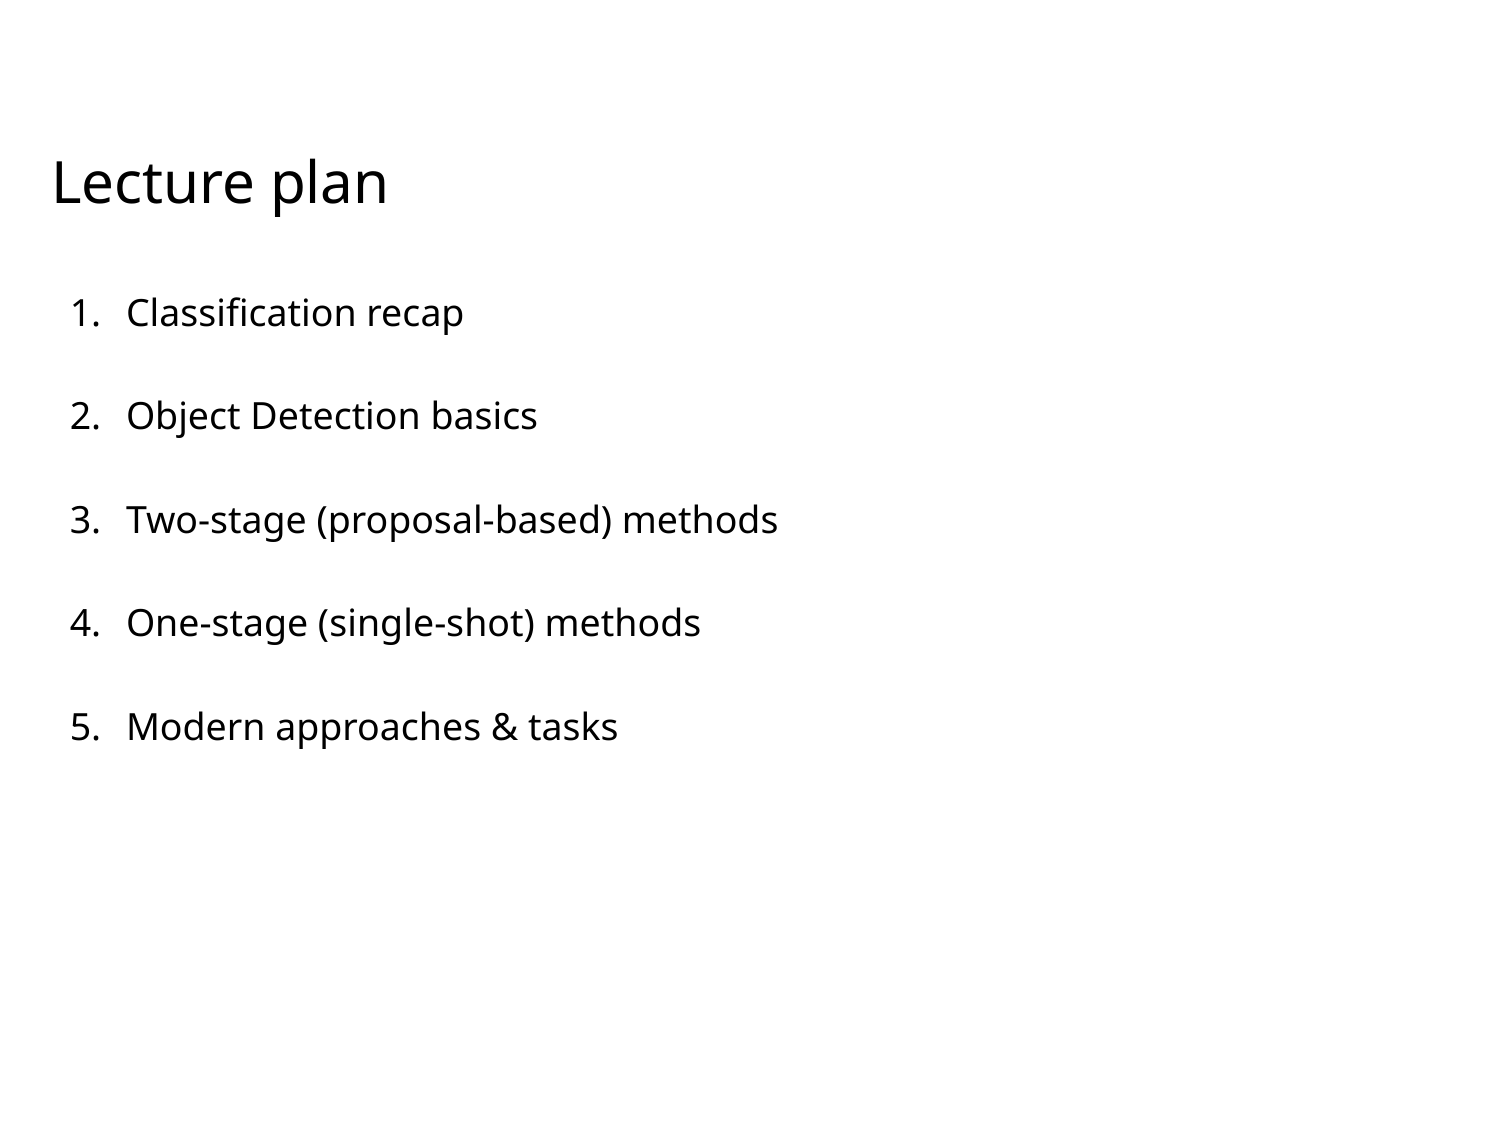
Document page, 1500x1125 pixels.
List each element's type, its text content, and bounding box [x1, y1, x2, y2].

list Classification recap Object Detection basics Two-stage (proposal-based) methods One-stage (single-shot) methods Modern approaches & tasks [51, 267, 1449, 1125]
title Lecture plan [51, 129, 1449, 267]
